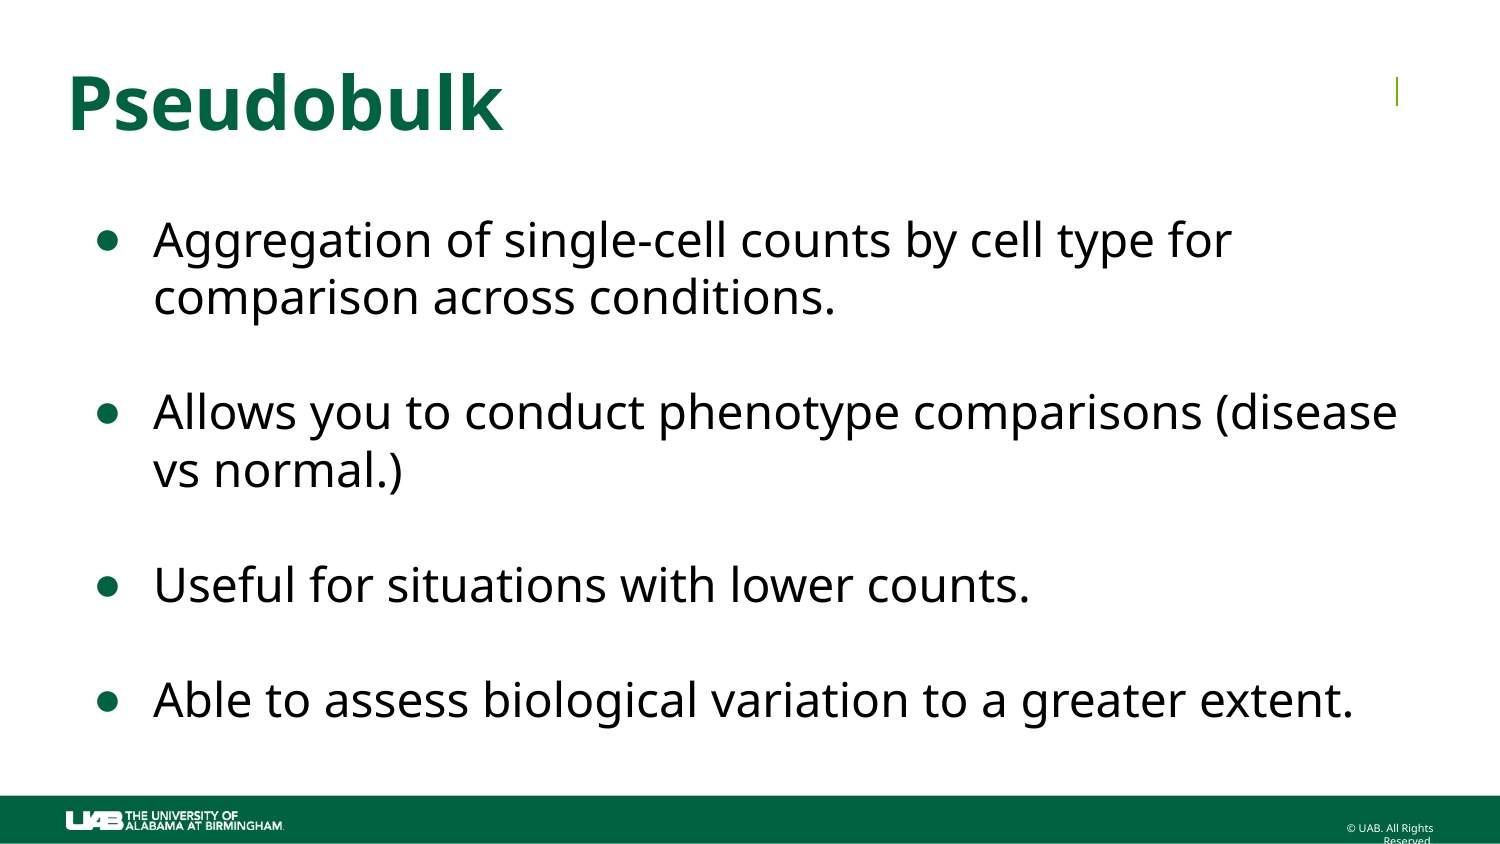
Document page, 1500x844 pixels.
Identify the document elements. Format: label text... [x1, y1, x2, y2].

picture [66, 811, 284, 830]
list Aggregation of single-cell counts by cell type for comparison across conditions. Allows you to conduct phenotype comparisons (disease vs normal.) Useful for situations with lower counts. Able to assess biological variation to a greater extent. [66, 201, 1434, 738]
title Pseudobulk [65, 58, 1375, 154]
